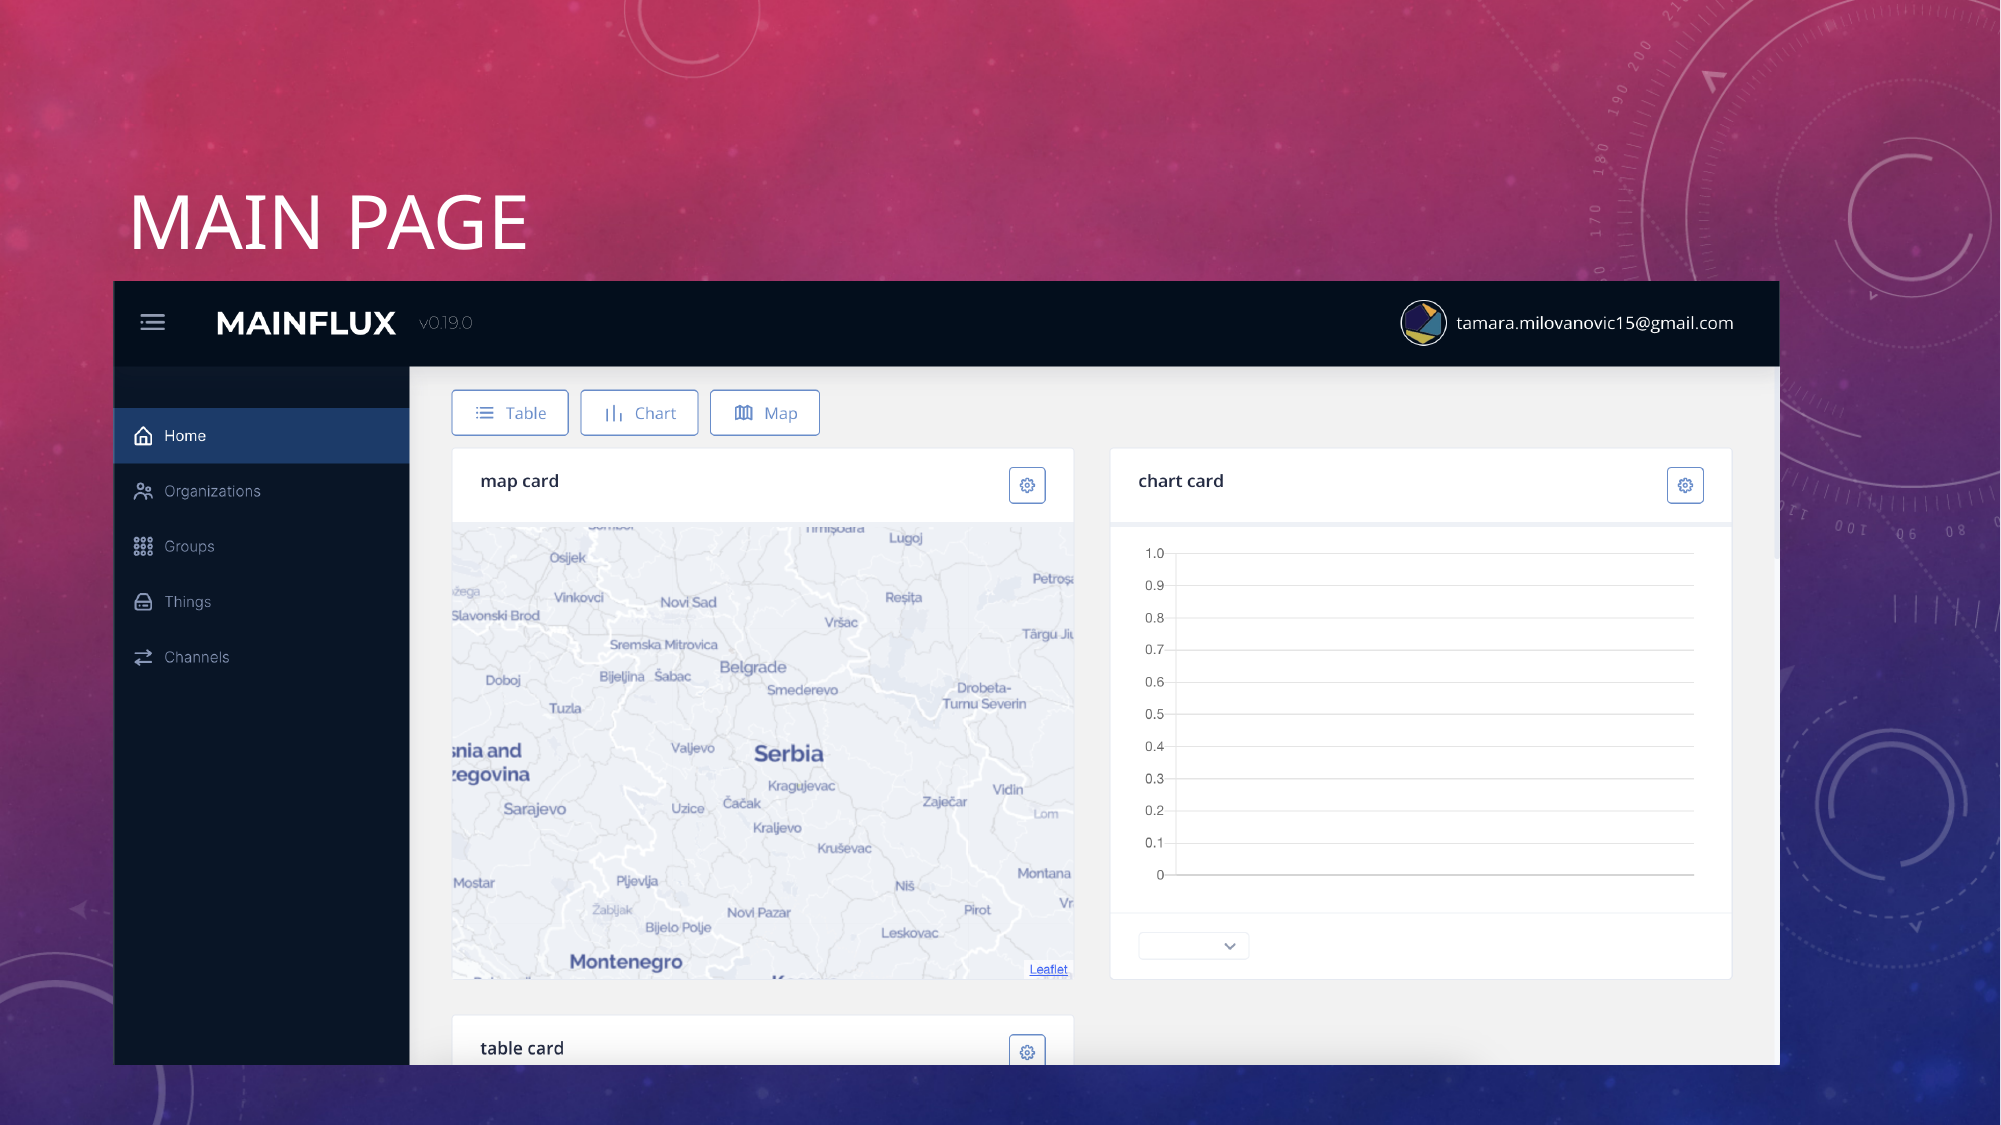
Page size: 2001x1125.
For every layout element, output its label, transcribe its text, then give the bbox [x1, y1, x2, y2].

title Main page [112, 99, 1775, 280]
picture [0, 0, 2001, 1125]
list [112, 280, 1780, 1065]
